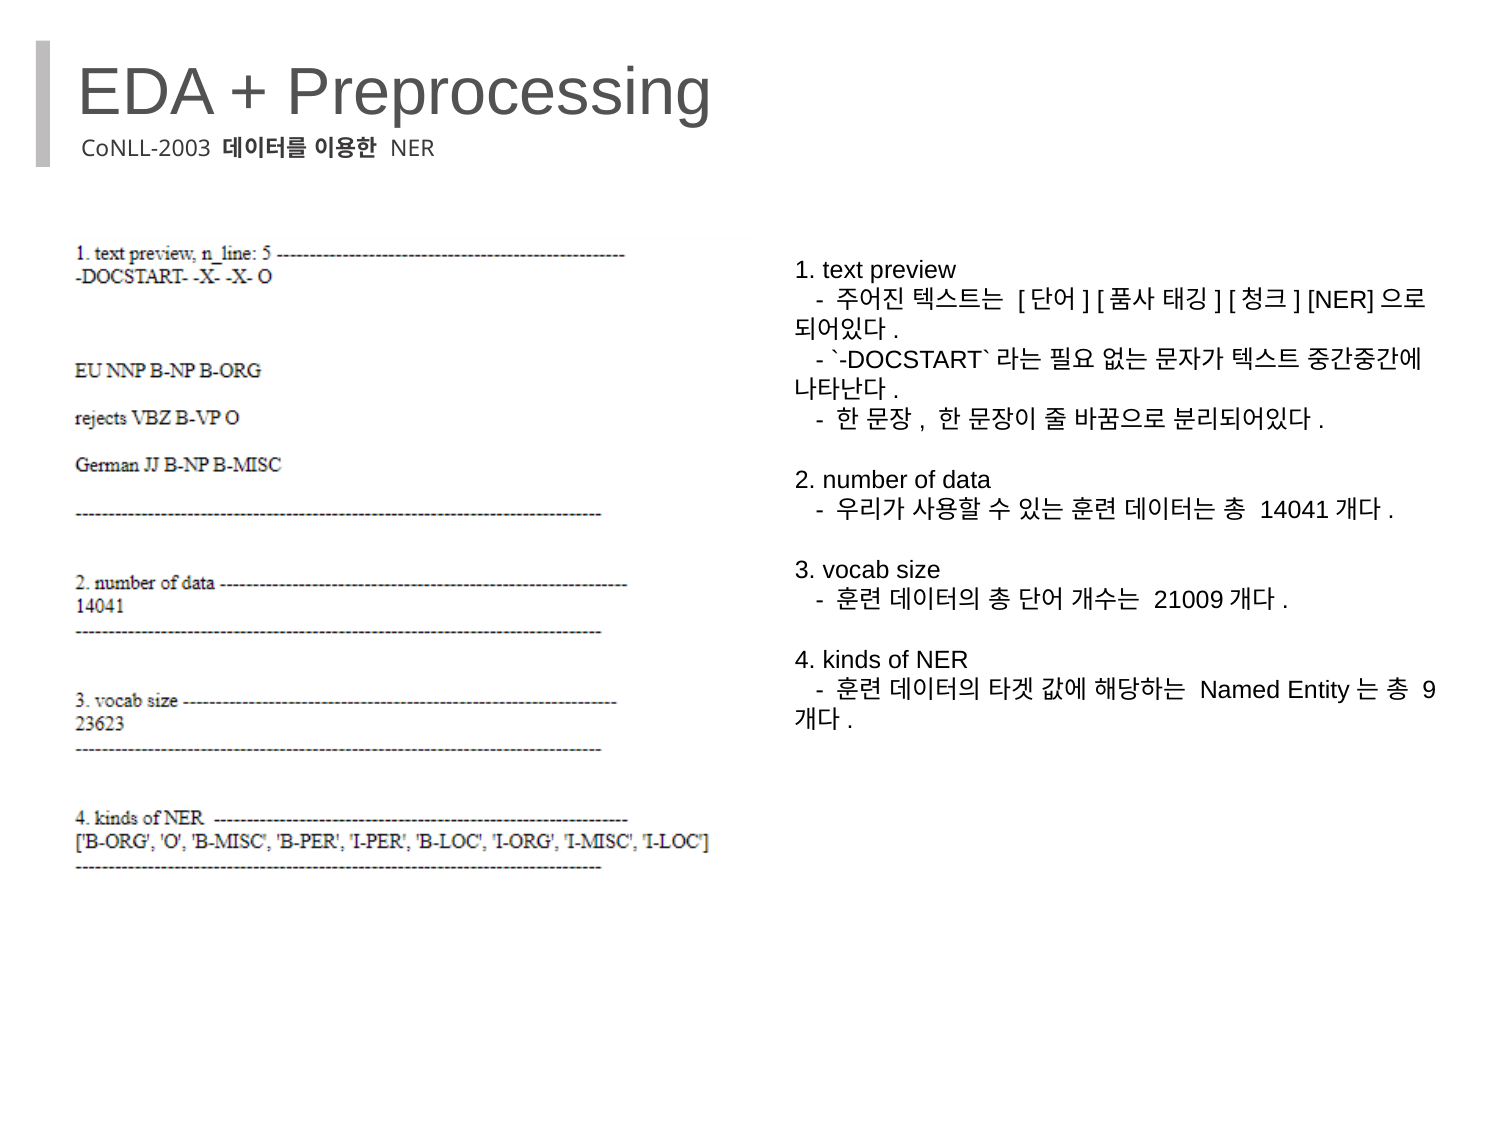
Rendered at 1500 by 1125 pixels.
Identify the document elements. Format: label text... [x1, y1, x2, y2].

text_box 1. text preview - 주어진 텍스트는 [단어] [품사 태깅] [청크] [NER]으로 되어있다. - `-DOCSTART`라는 필요 없는 문자가 텍스트 중간중간에 나타난다. - 한 문장, 한 문장이 줄 바꿈으로 분리되어있다. 2. number of data - 우리가 사용할 수 있는 훈련 데이터는 총 14041개다. 3. vocab size - 훈련 데이터의 총 단어 개수는 21009개다. 4. kinds of NER - 훈련 데이터의 타겟 값에 해당하는 Named Entity는 총 9개다. [779, 238, 1484, 932]
text_box EDA + Preprocessing [62, 40, 780, 137]
text_box [35, 40, 50, 167]
text_box CoNLL-2003 데이터를 이용한 NER [66, 125, 888, 169]
picture [65, 238, 756, 887]
